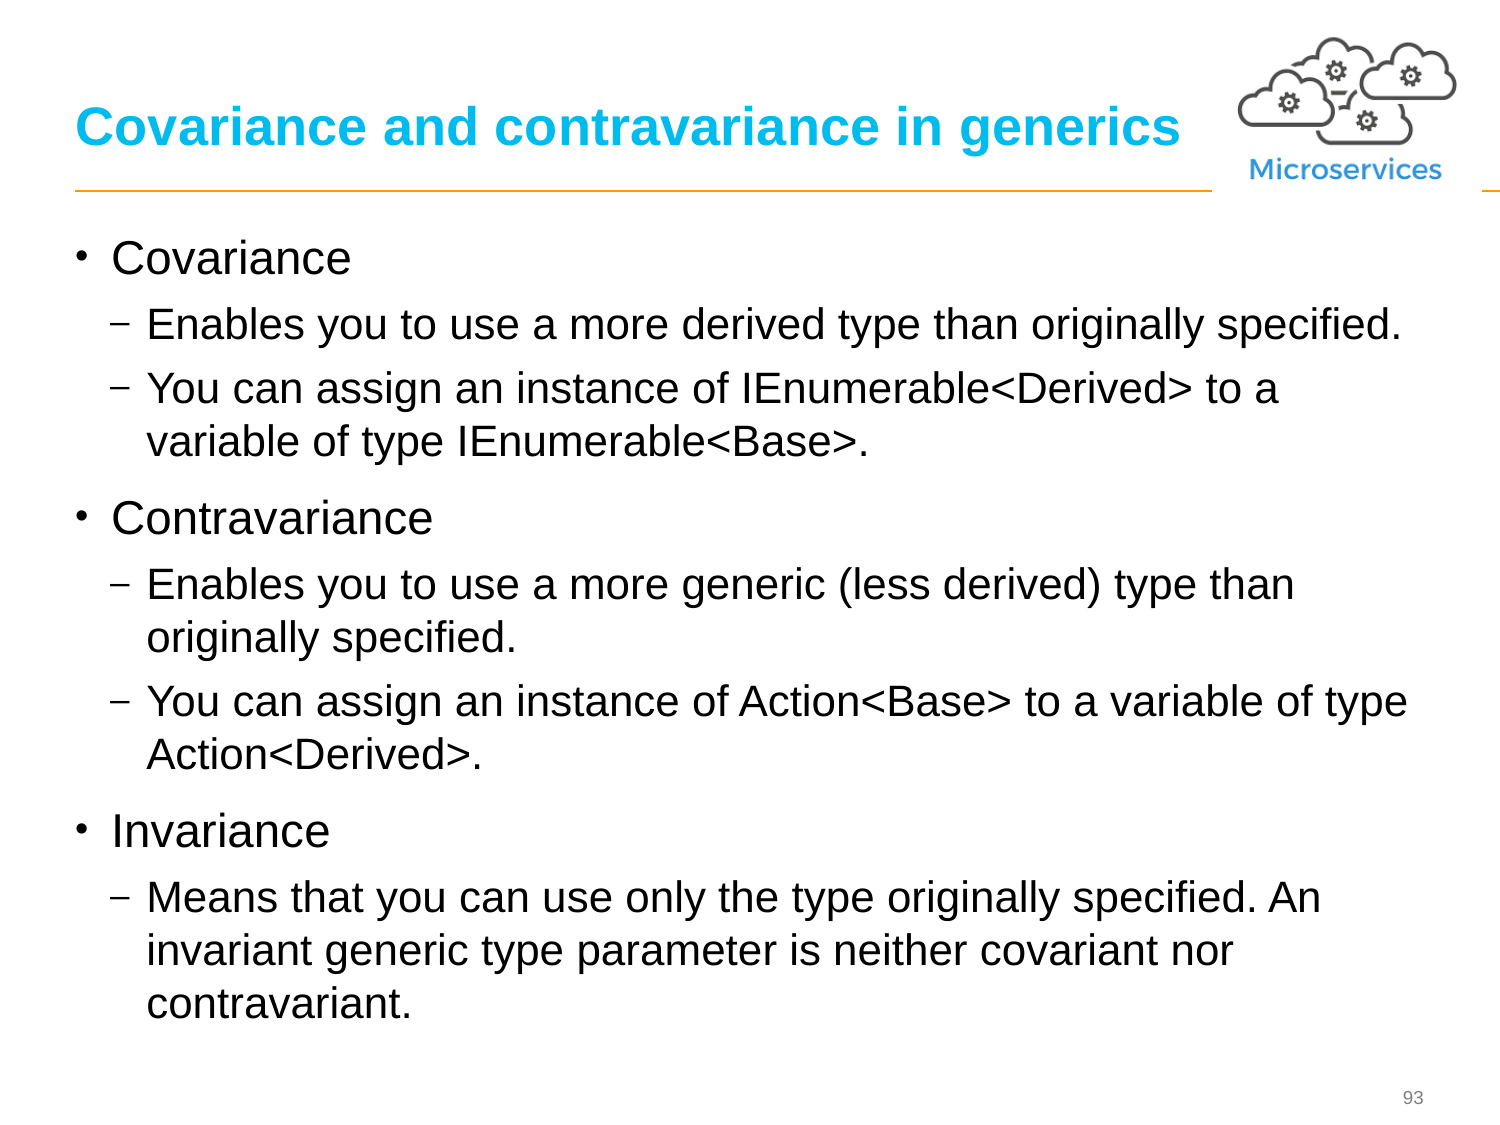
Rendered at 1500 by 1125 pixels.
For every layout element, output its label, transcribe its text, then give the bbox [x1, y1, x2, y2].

title Covariance and contravariance in generics [75, 27, 1422, 157]
list Covariance Enables you to use a more derived type than originally specified. You can assign an instance of IEnumerable<Derived> to a variable of type IEnumerable<Base>. Contravariance Enables you to use a more generic (less derived) type than originally specified. You can assign an instance of Action<Base> to a variable of type Action<Derived>. Invariance Means that you can use only the type originally specified. An invariant generic type parameter is neither covariant nor contravariant. [75, 226, 1425, 1075]
picture [1212, 1, 1482, 203]
